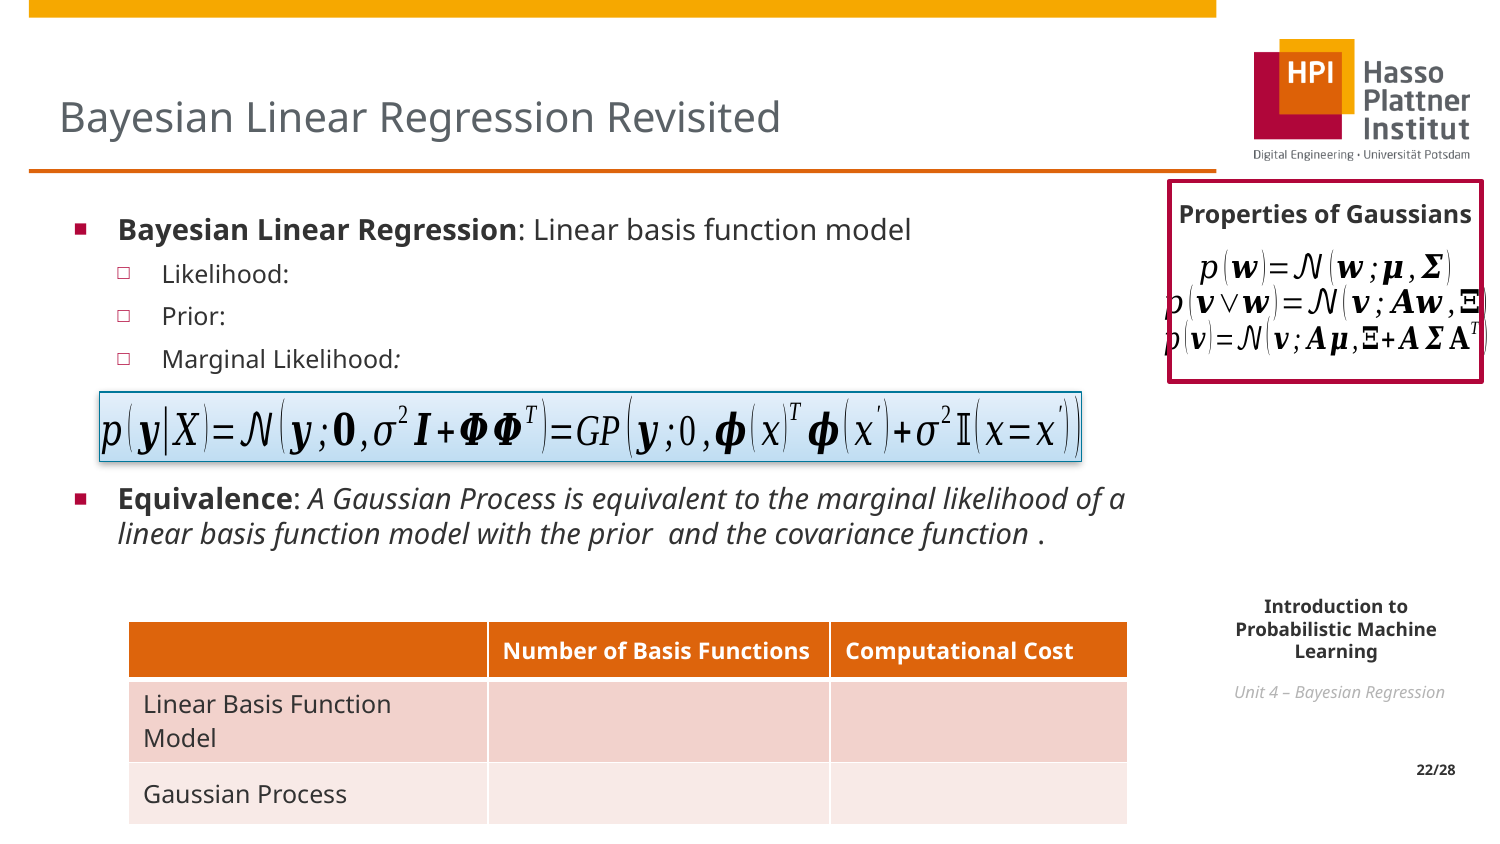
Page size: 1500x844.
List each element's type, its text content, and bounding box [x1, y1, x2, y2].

text_box [1167, 179, 1484, 384]
text_box Properties of Gaussians [1180, 187, 1471, 239]
picture [1254, 39, 1470, 161]
title Bayesian Linear Regression Revisited [58, 17, 1187, 170]
